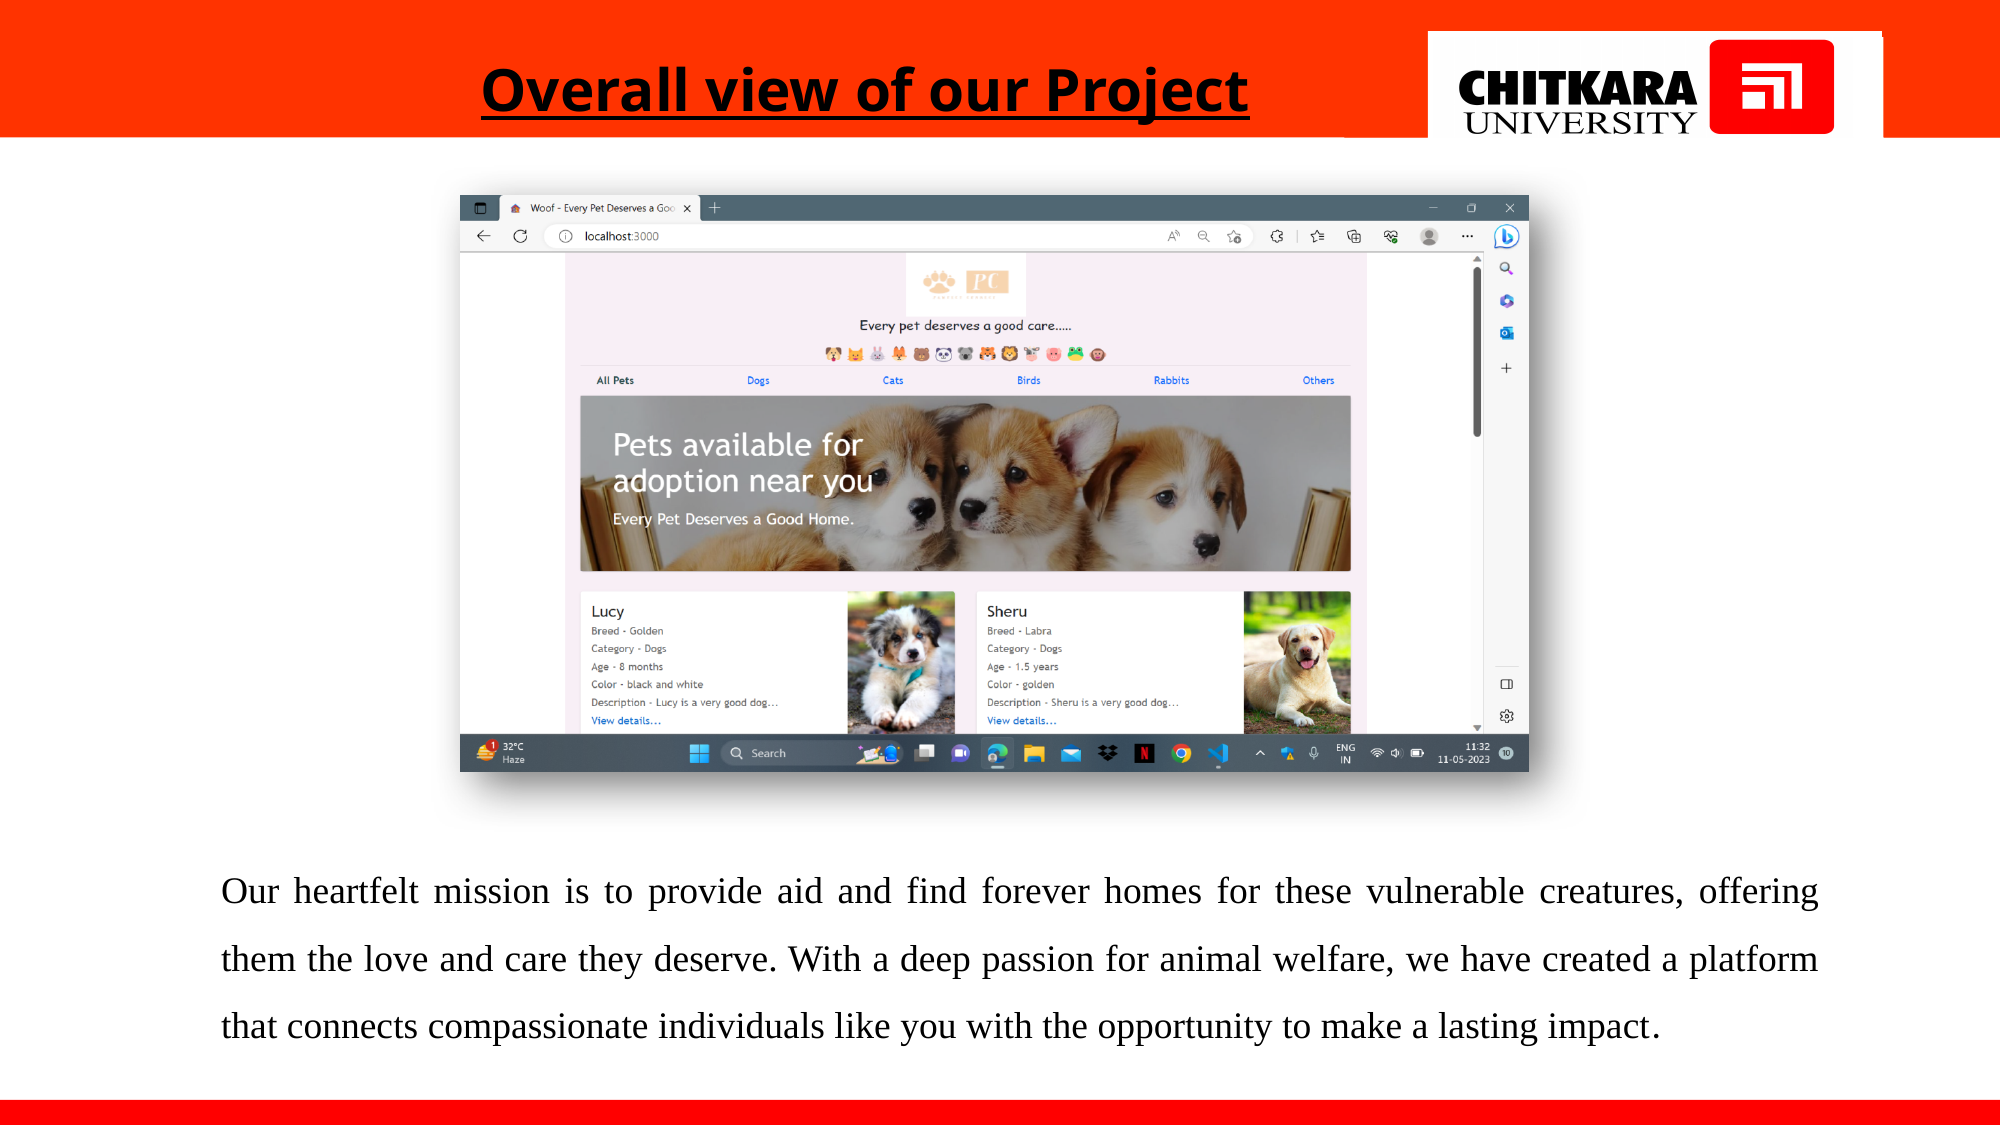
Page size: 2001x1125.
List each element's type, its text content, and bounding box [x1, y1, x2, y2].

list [460, 195, 1529, 773]
picture [1766, 37, 1854, 138]
text_box Our heartfelt mission is to provide aid and find forever homes for these vulnerable creatures, offering them the love and care they deserve. With a deep passion for animal welfare, we have created a platform that connects compassionate individuals like you with the opportunity to make a lasting impact. [206, 836, 1836, 1054]
title Overall view of our Project [0, 0, 1766, 176]
